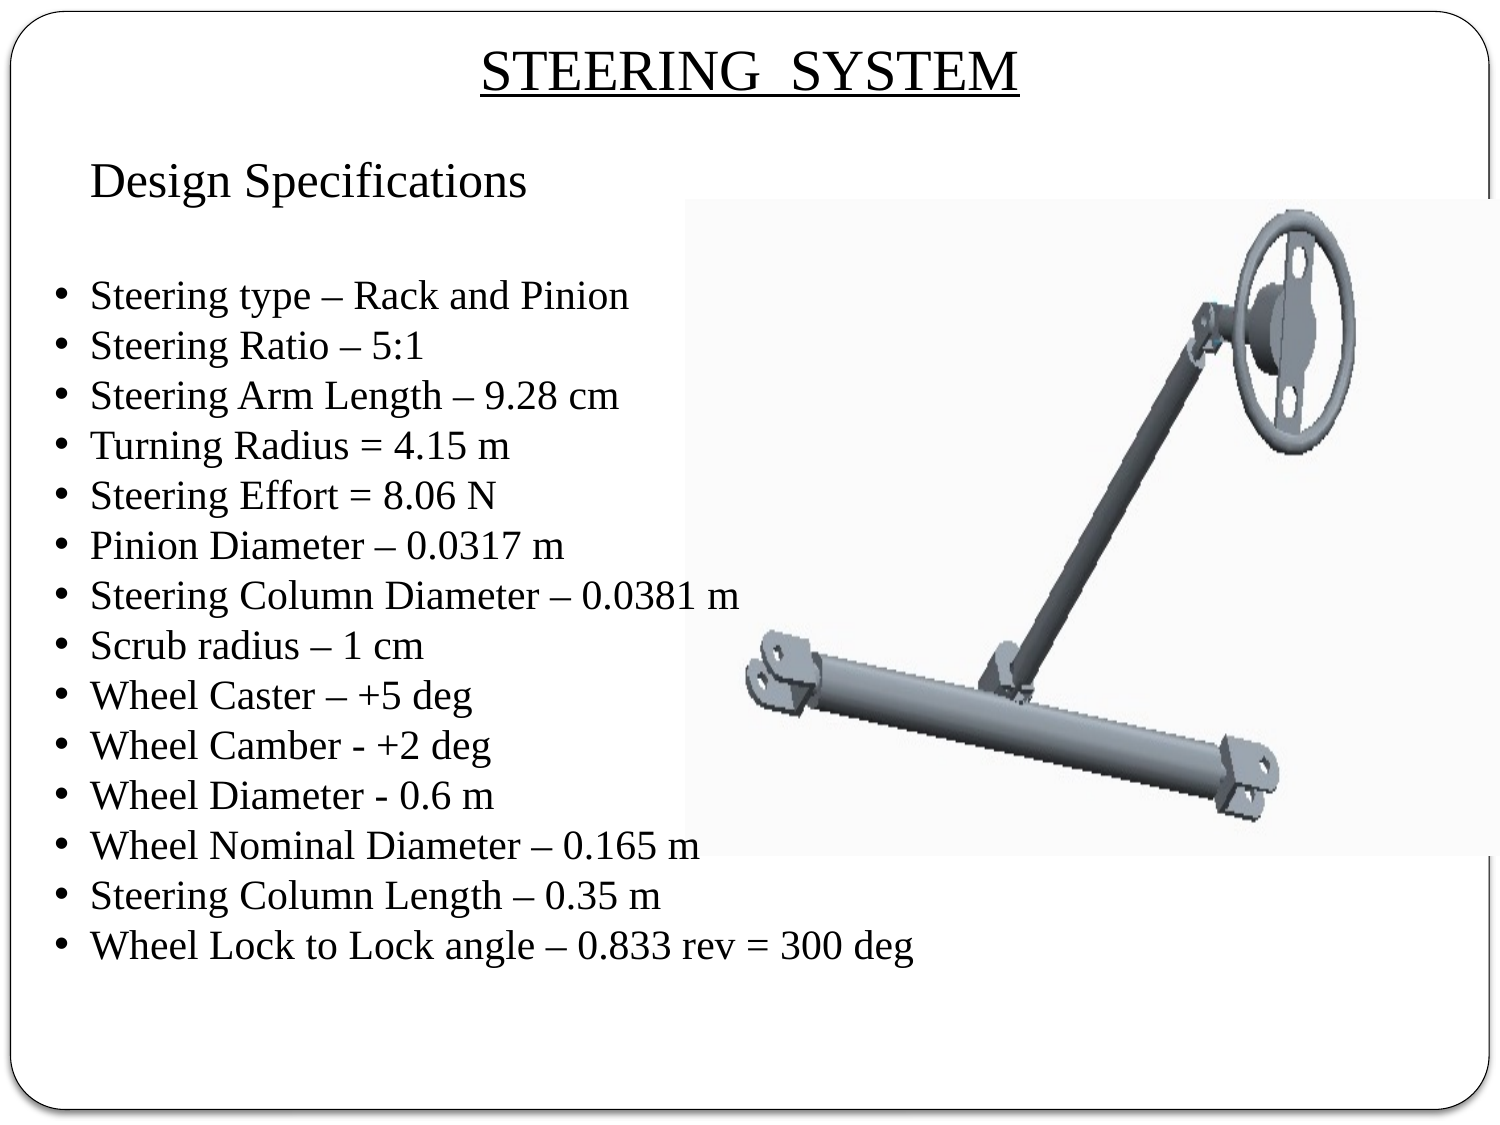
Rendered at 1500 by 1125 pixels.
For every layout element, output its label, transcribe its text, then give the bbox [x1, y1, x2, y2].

picture [685, 198, 1500, 856]
title STEERING SYSTEM [75, 0, 1425, 118]
text_box Design Specifications Steering type – Rack and Pinion Steering Ratio – 5:1 Steering Arm Length – 9.28 cm Turning Radius = 4.15 m Steering Effort = 8.06 N Pinion Diameter – 0.0317 m Steering Column Diameter – 0.0381 m Scrub radius – 1 cm Wheel Caster – +5 deg Wheel Camber - +2 deg Wheel Diameter - 0.6 m Wheel Nominal Diameter – 0.165 m Steering Column Length – 0.35 m Wheel Lock to Lock angle – 0.833 rev = 300 deg [0, 140, 1078, 976]
